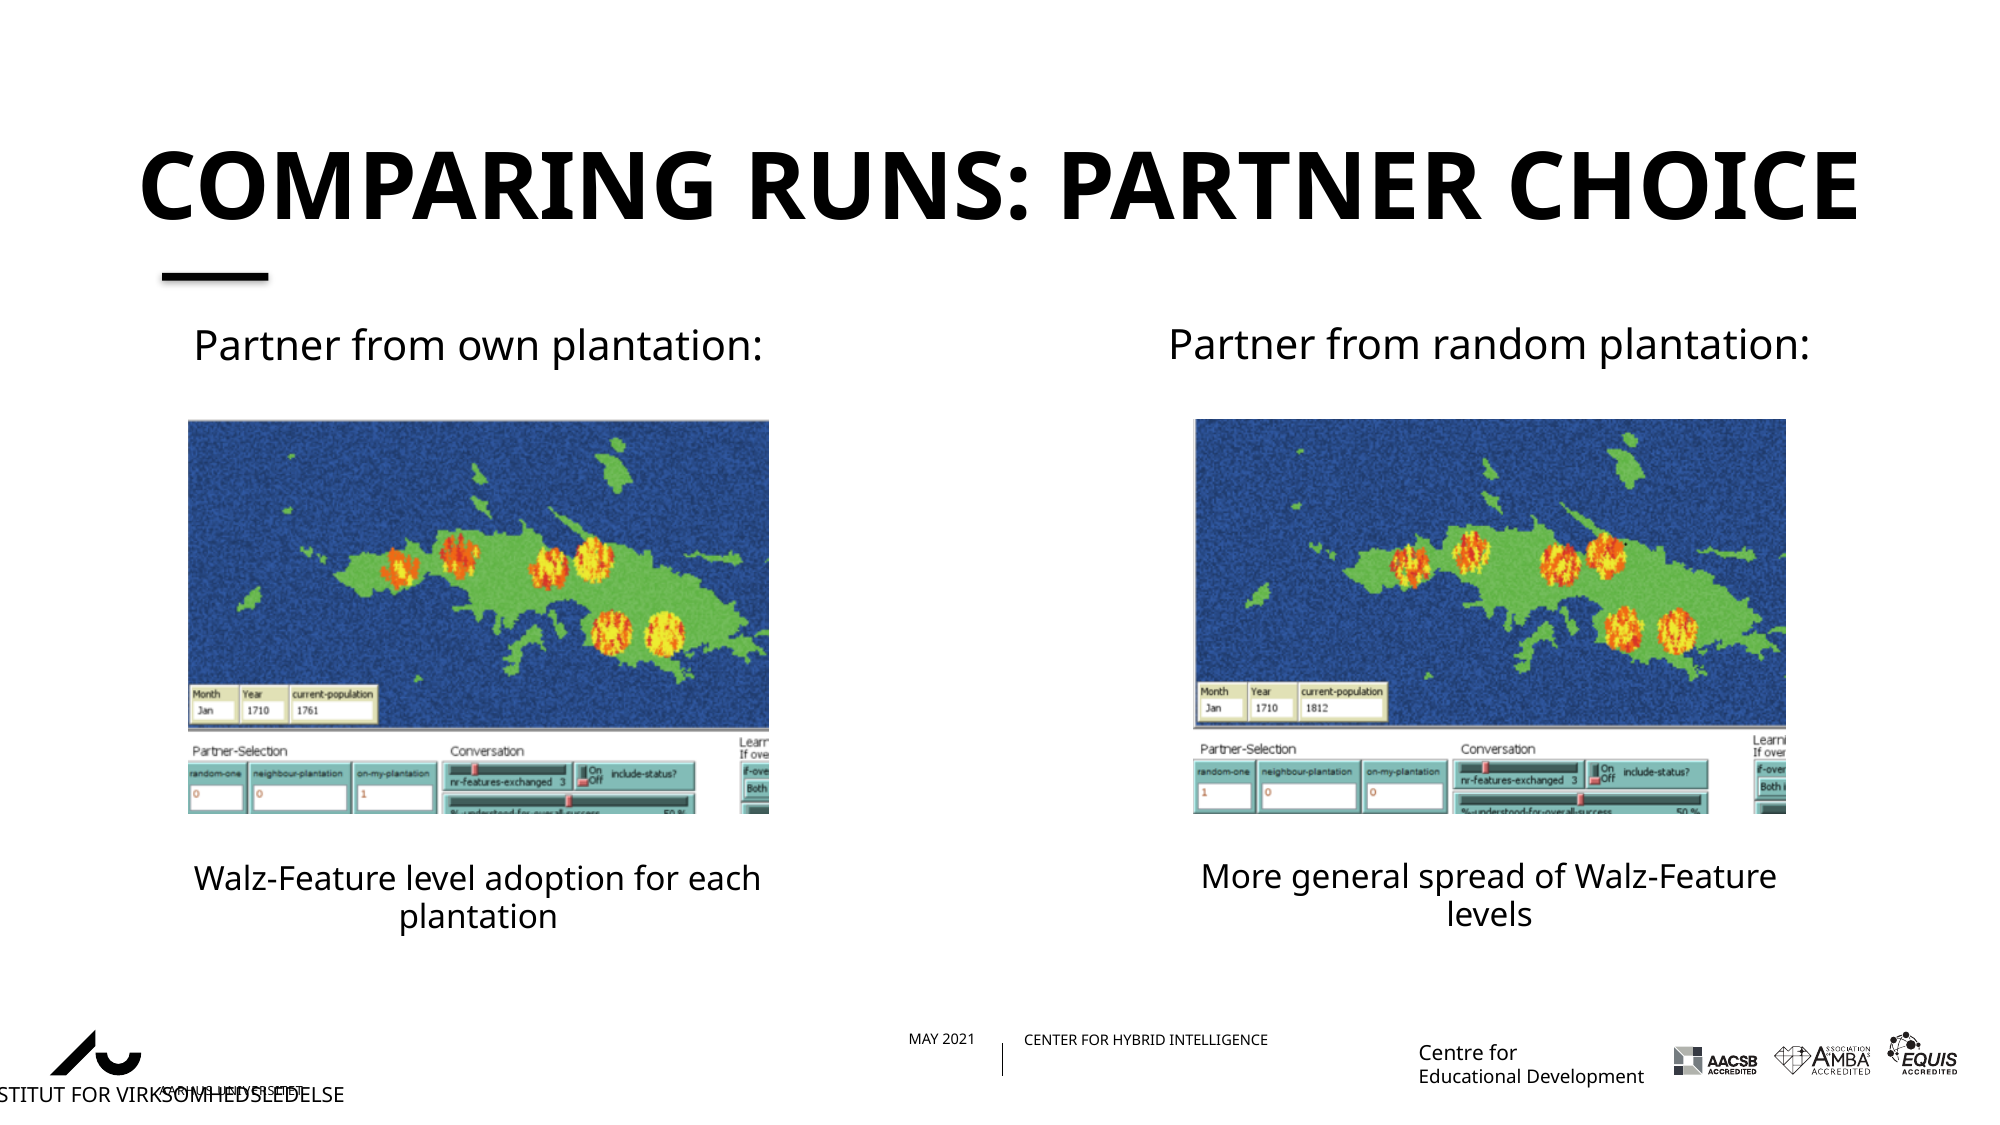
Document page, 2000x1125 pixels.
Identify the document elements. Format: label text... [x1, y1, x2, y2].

text_box Partner from random plantation: [1117, 257, 1862, 649]
picture [1193, 419, 1786, 814]
text_box Walz-Feature level adoption for each plantation [165, 859, 792, 936]
title Comparing runs: partner choice [51, 24, 1948, 240]
list Partner from own plantation: [135, 258, 821, 649]
text_box More general spread of Walz-Feature levels [1176, 857, 1803, 934]
picture [188, 419, 769, 814]
